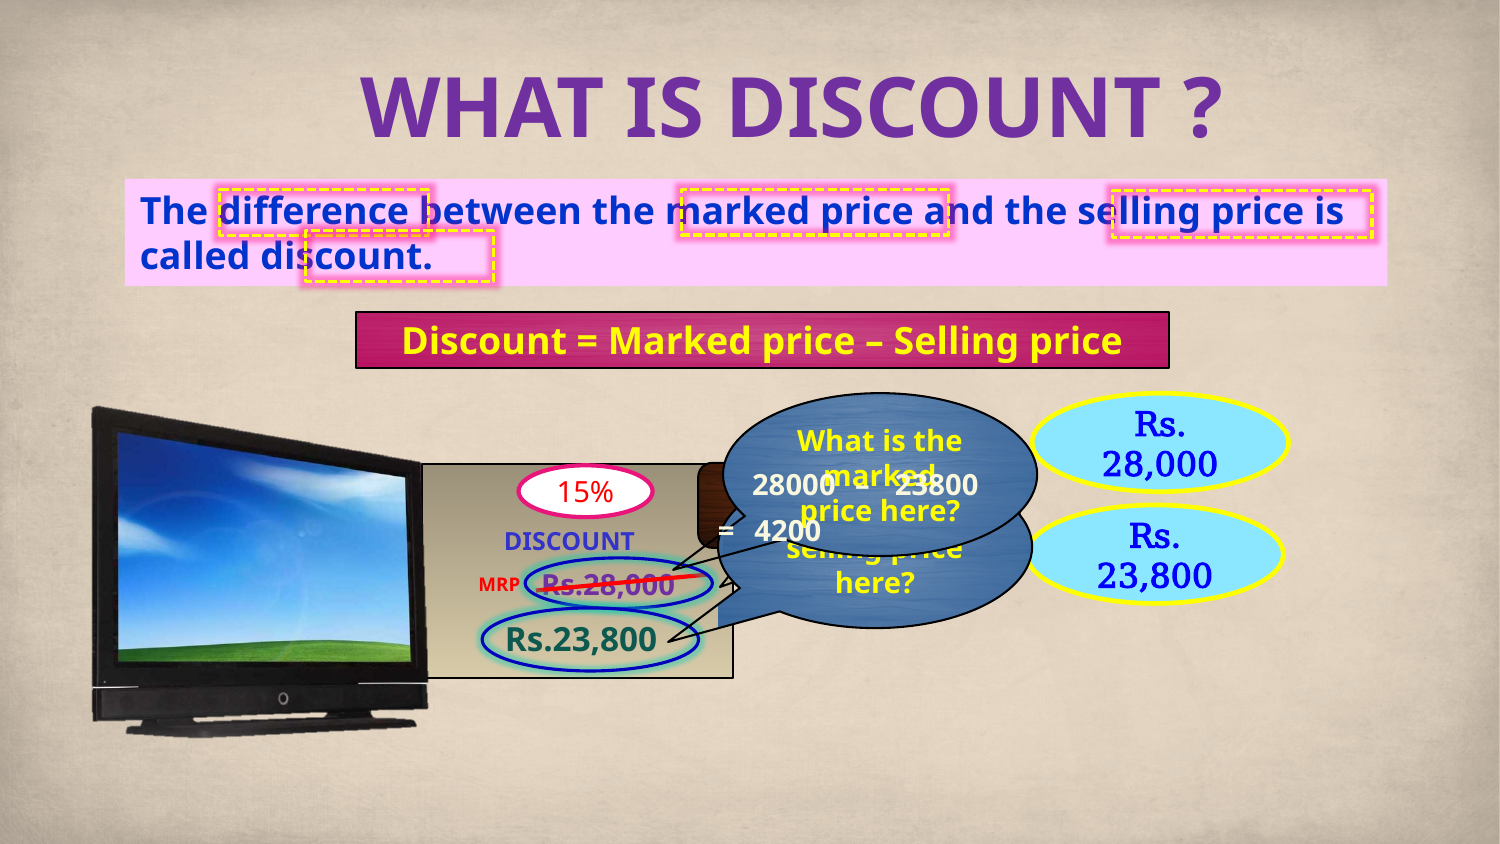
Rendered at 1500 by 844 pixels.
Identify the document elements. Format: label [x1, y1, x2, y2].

text_box [85, 396, 734, 749]
picture [0, 0, 1500, 844]
